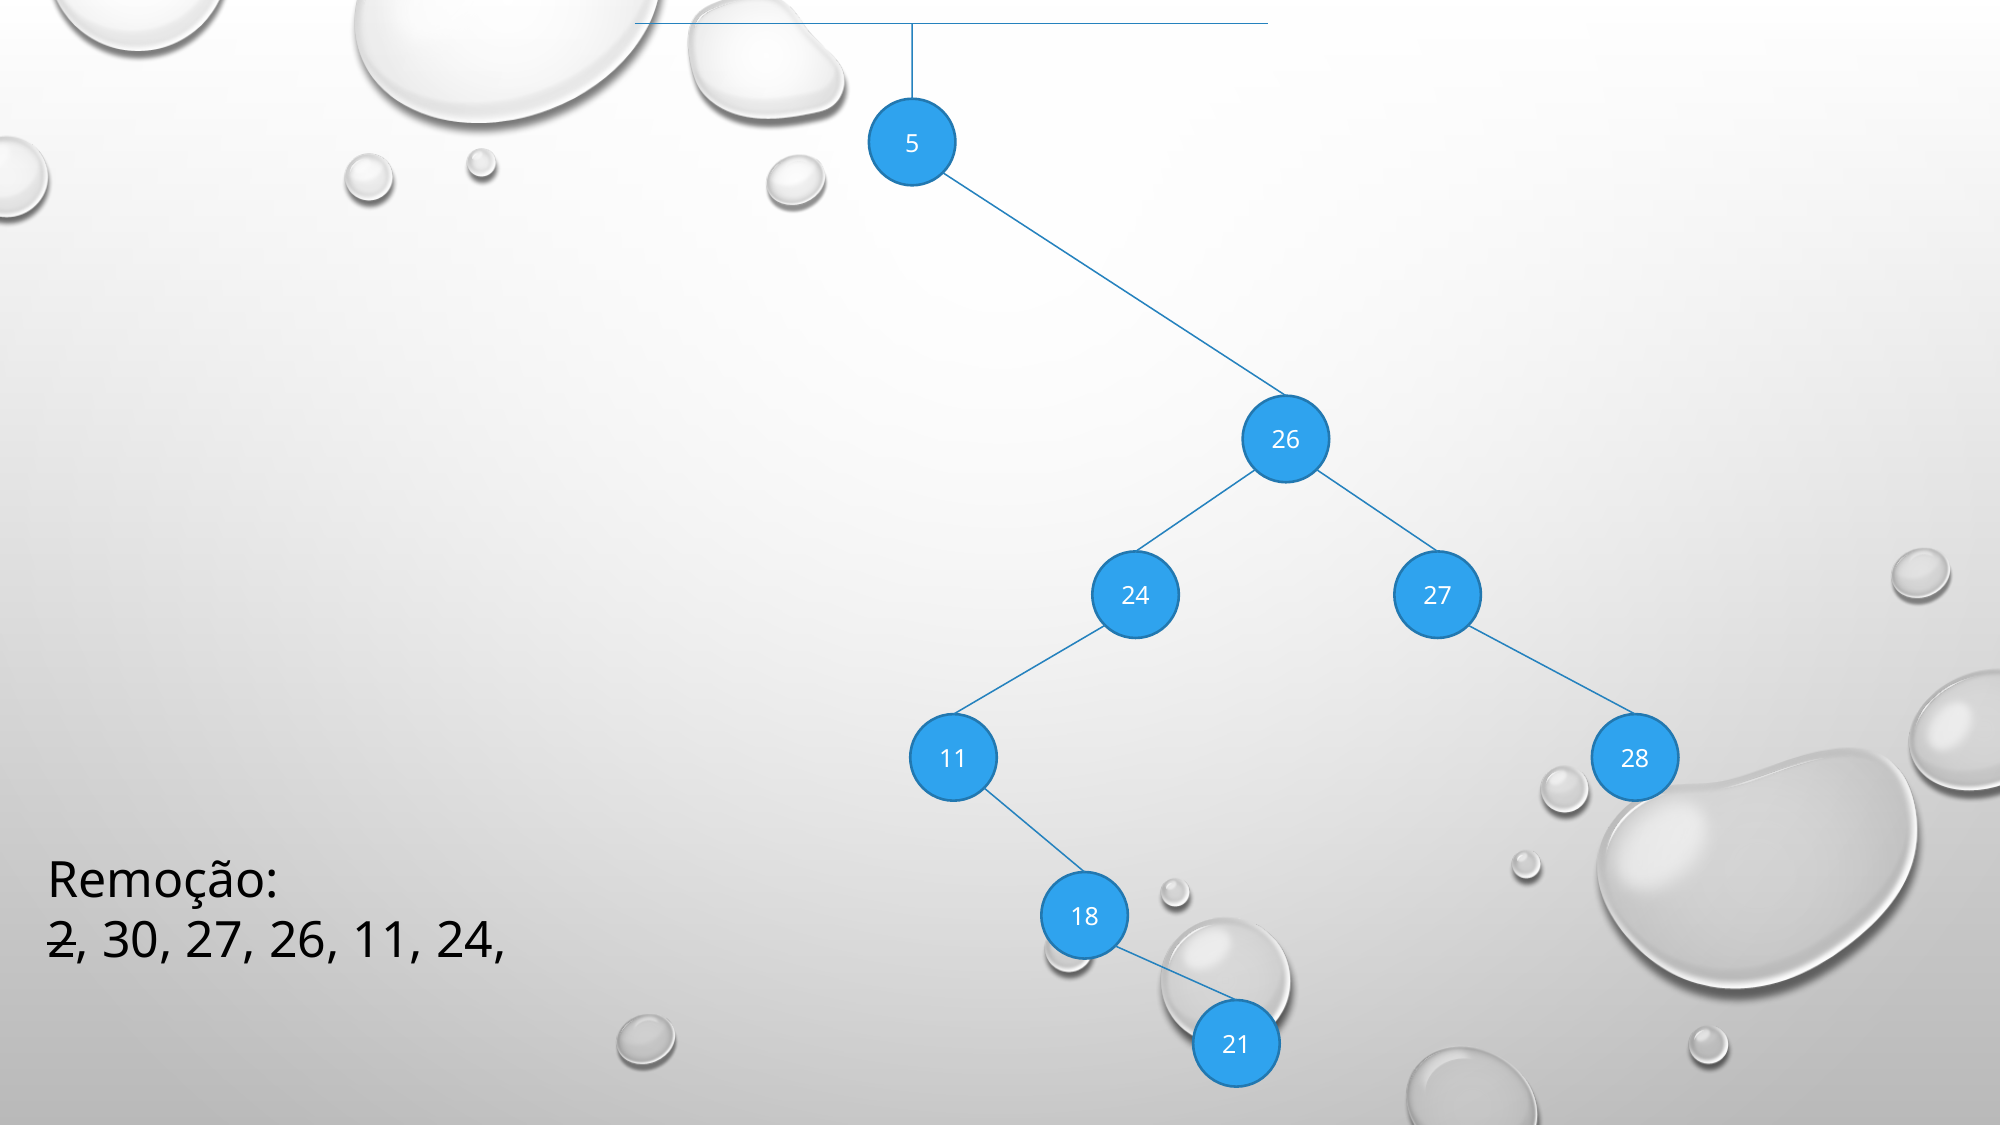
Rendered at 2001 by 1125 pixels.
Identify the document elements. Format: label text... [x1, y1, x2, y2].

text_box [1316, 469, 1438, 552]
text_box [1468, 625, 1636, 715]
text_box Remoção: 2, 30, 27, 26, 11, 24, [32, 839, 522, 1035]
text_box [953, 625, 1106, 715]
text_box 24 [1090, 550, 1181, 640]
text_box 21 [1191, 999, 1282, 1088]
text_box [942, 172, 1287, 396]
text_box 27 [1393, 550, 1483, 640]
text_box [1114, 945, 1237, 1001]
text_box 28 [1590, 713, 1680, 802]
text_box 11 [908, 713, 999, 802]
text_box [983, 787, 1085, 873]
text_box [1135, 469, 1256, 552]
text_box 26 [1241, 394, 1331, 484]
text_box 5 [867, 97, 957, 187]
text_box 18 [1040, 870, 1130, 960]
picture [0, 0, 2000, 1125]
